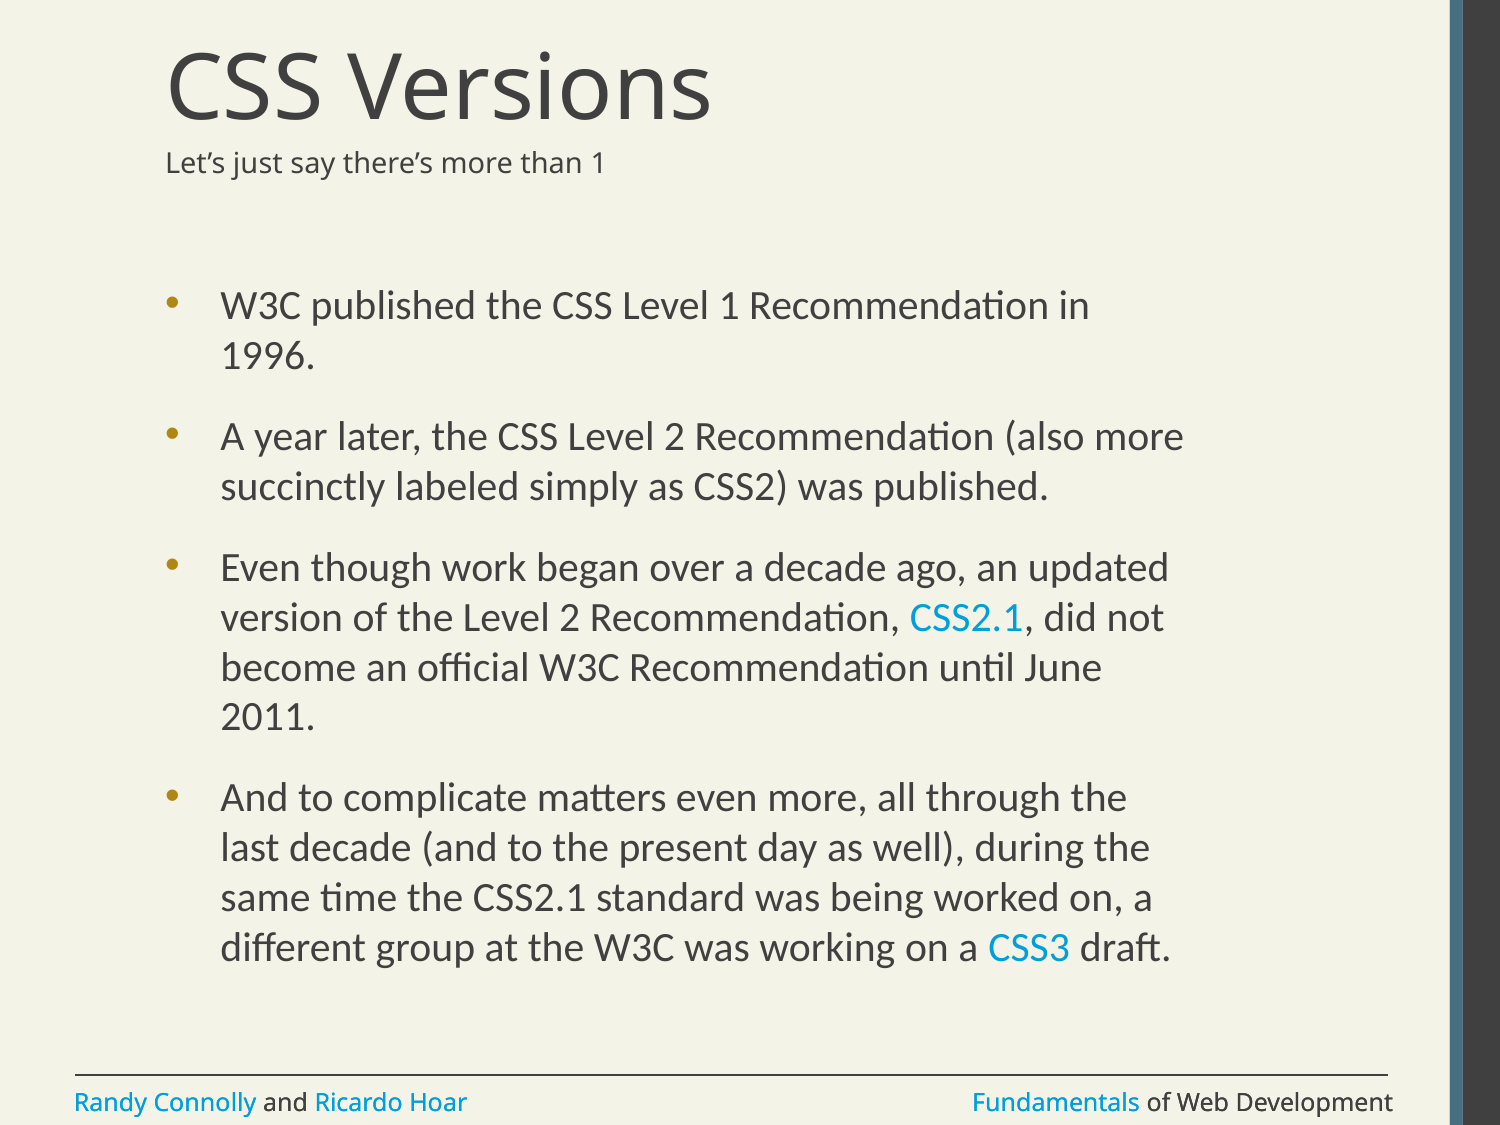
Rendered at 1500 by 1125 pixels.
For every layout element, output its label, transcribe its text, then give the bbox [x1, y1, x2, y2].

list W3C published the CSS Level 1 Recommendation in 1996. A year later, the CSS Level 2 Recommendation (also more succinctly labeled simply as CSS2) was published. Even though work began over a decade ago, an updated version of the Level 2 Recommendation, CSS2.1, did not become an official W3C Recommendation until June 2011. And to complicate matters even more, all through the last decade (and to the present day as well), during the same time the CSS2.1 standard was being worked on, a different group at the W3C was working on a CSS3 draft. [150, 270, 1200, 1013]
list Let’s just say there’s more than 1 [150, 137, 1200, 188]
title CSS Versions [150, 20, 1425, 188]
